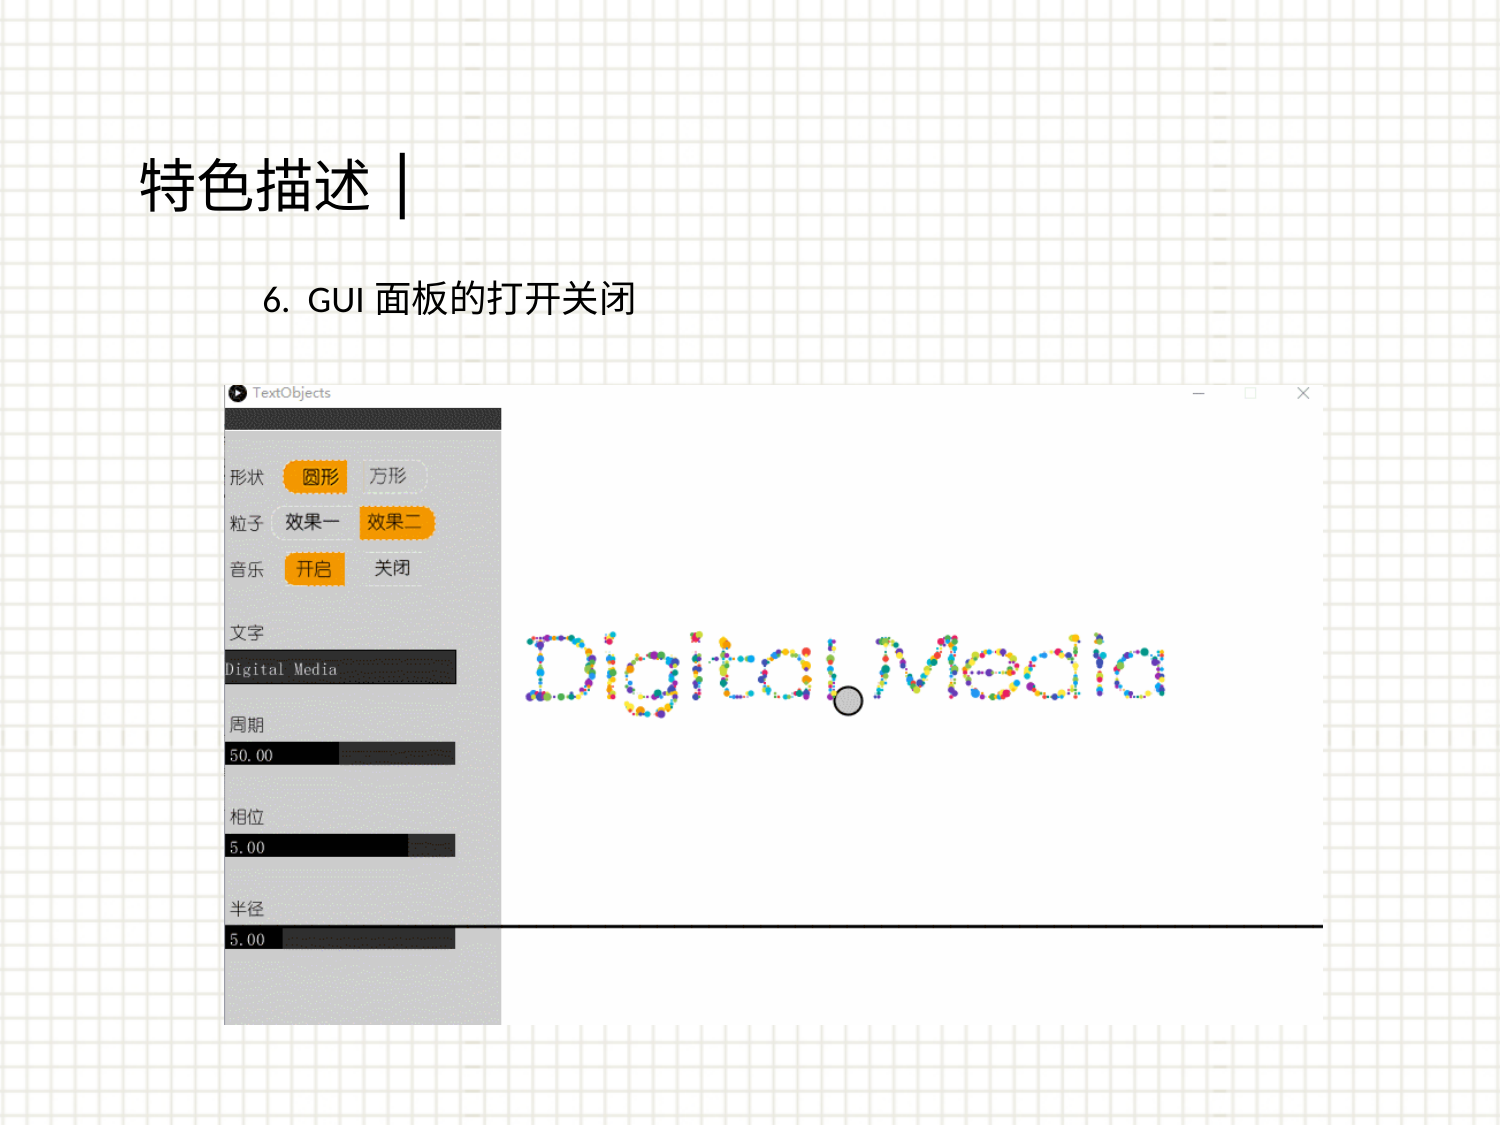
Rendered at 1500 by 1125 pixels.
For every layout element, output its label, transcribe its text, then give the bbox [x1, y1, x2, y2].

text_box 6. GUI面板的打开关闭 [171, 267, 1376, 327]
text_box 特色描述| [123, 125, 975, 231]
picture [0, 0, 1500, 1125]
